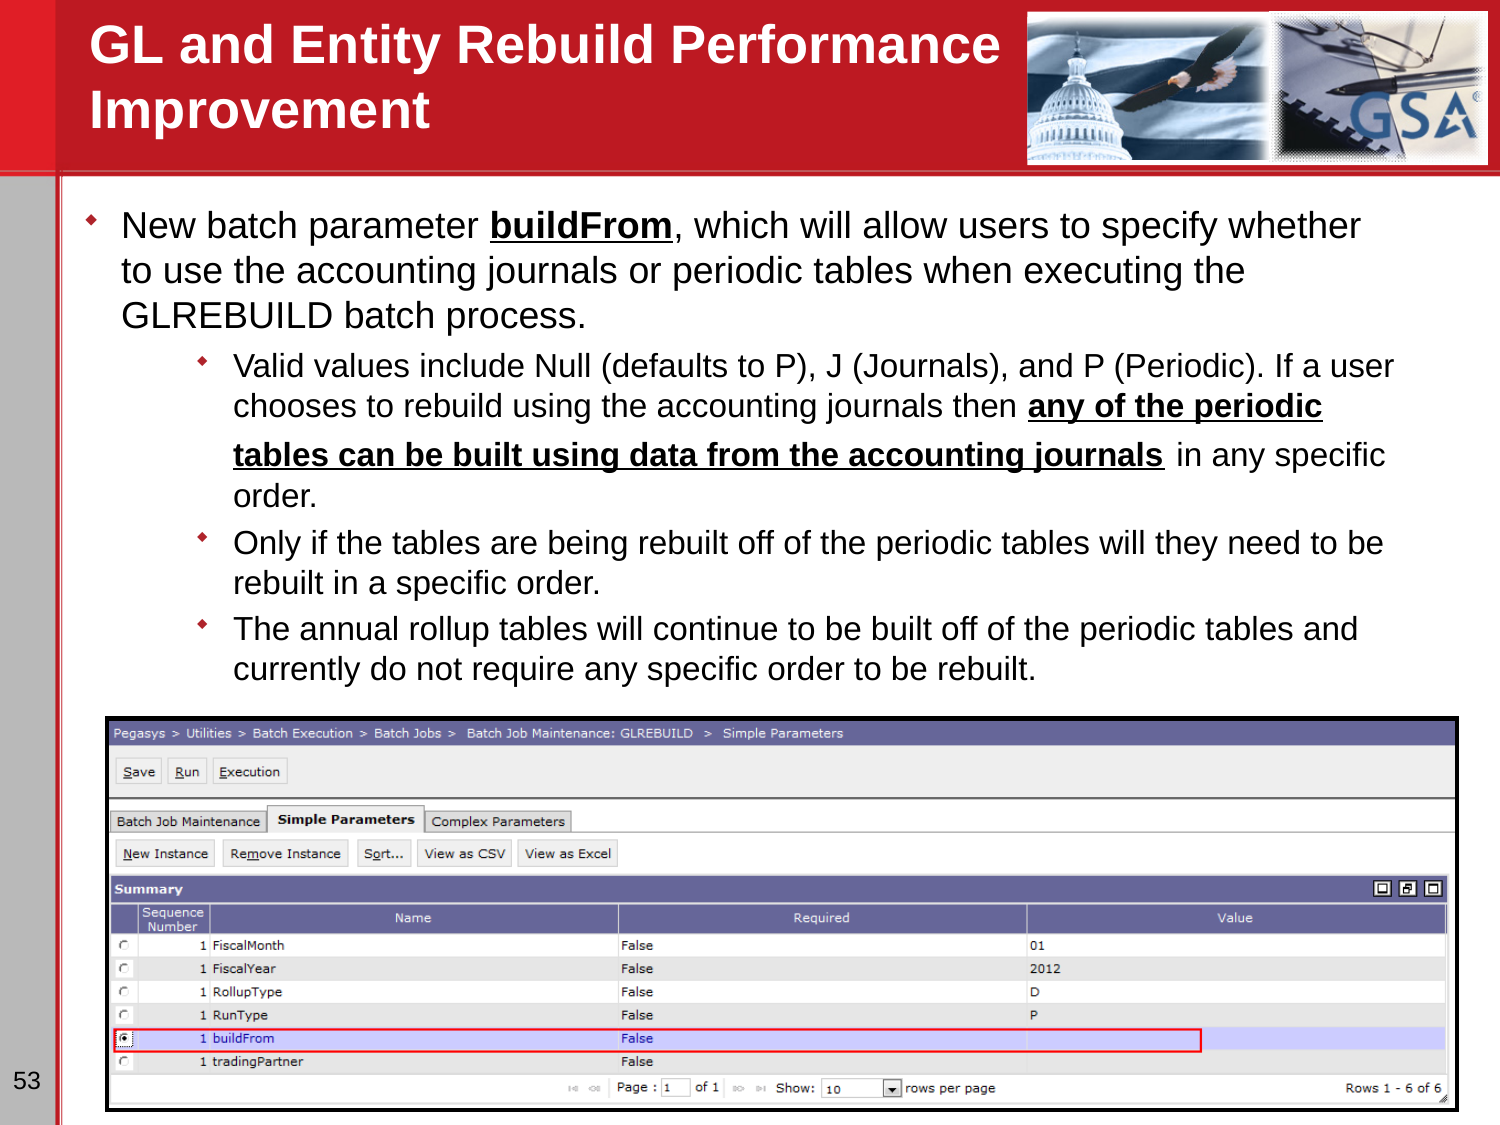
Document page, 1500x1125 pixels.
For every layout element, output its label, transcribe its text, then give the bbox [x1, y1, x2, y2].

picture [108, 720, 1456, 1108]
title GL and Entity Rebuild Performance Improvement [74, 54, 1286, 147]
picture [0, 0, 1500, 1125]
slide_number 53 [0, 1024, 59, 1103]
list New batch parameter buildFrom, which will allow users to specify whether to use the accounting journals or periodic tables when executing the GLREBUILD batch process. Valid values include Null (defaults to P), J (Journals), and P (Periodic). If a user chooses to rebuild using the accounting journals then any of the periodic tables can be built using data from the accounting journals in any specific order. Only if the tables are being rebuilt off of the periodic tables will they need to be rebuilt in a specific order. The annual rollup tables will continue to be built off of the periodic tables and currently do not require any specific order to be rebuilt. [68, 193, 1419, 937]
